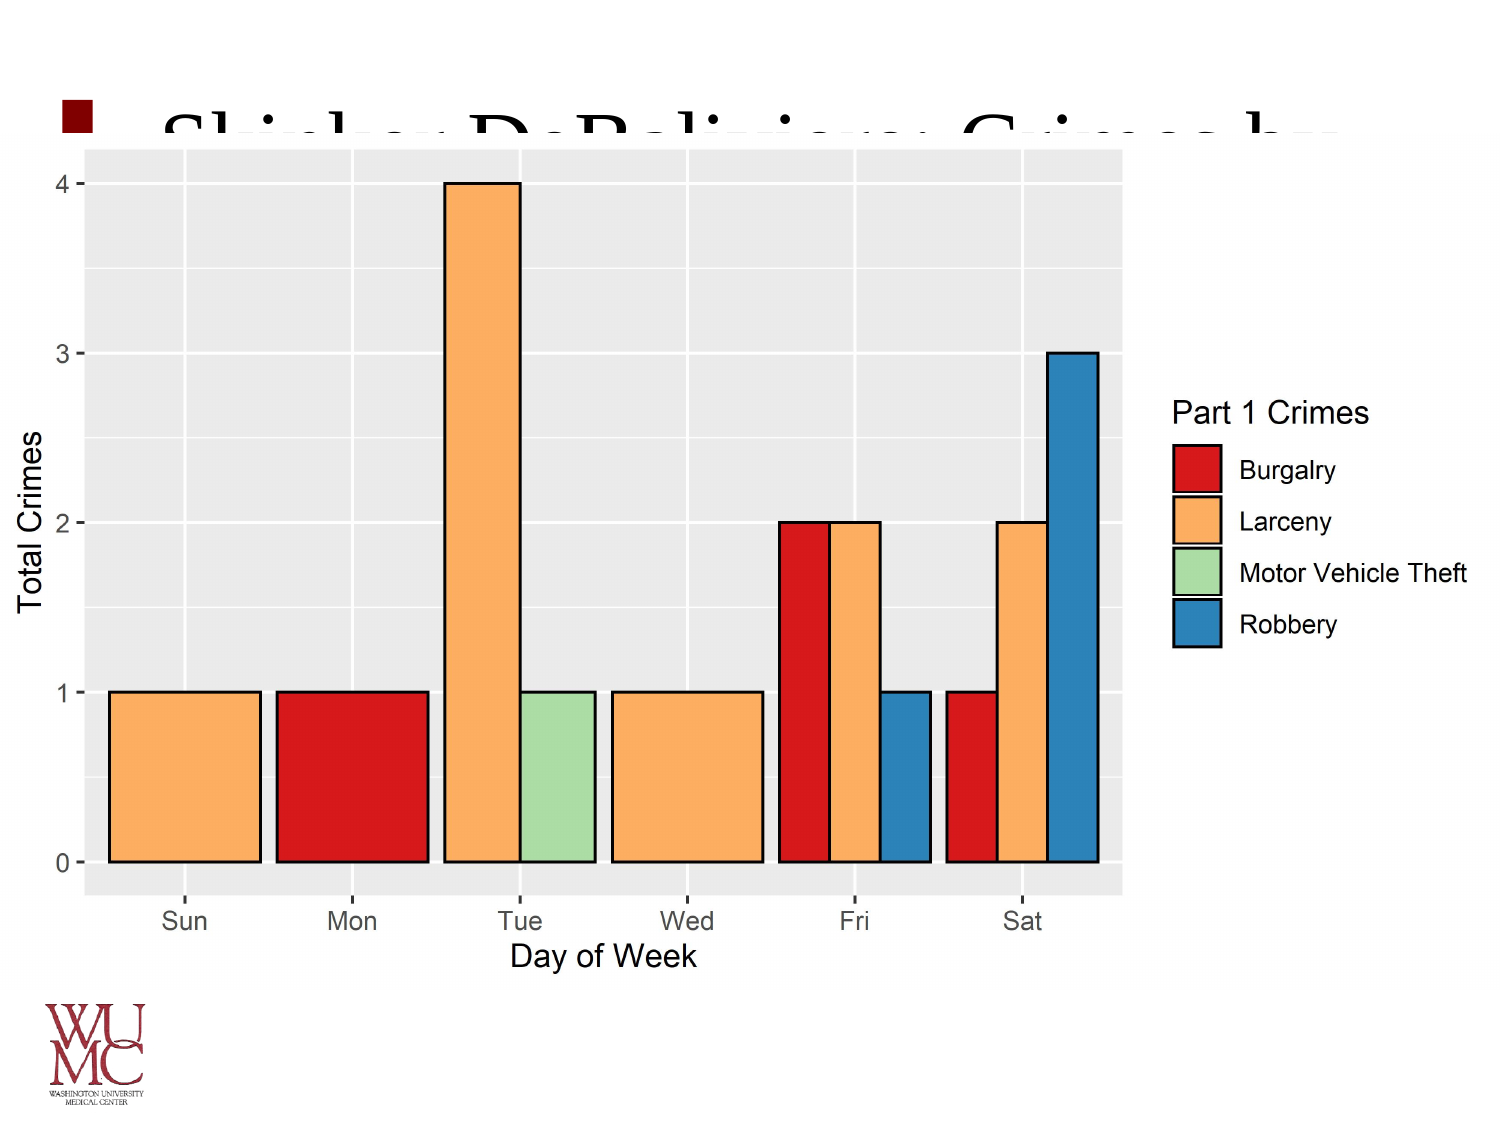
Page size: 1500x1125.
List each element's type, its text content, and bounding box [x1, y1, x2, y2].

picture [0, 133, 1500, 990]
picture [41, 996, 156, 1113]
title Skinker DeBaliviere: Crimes by Day & Category [112, 99, 1388, 131]
